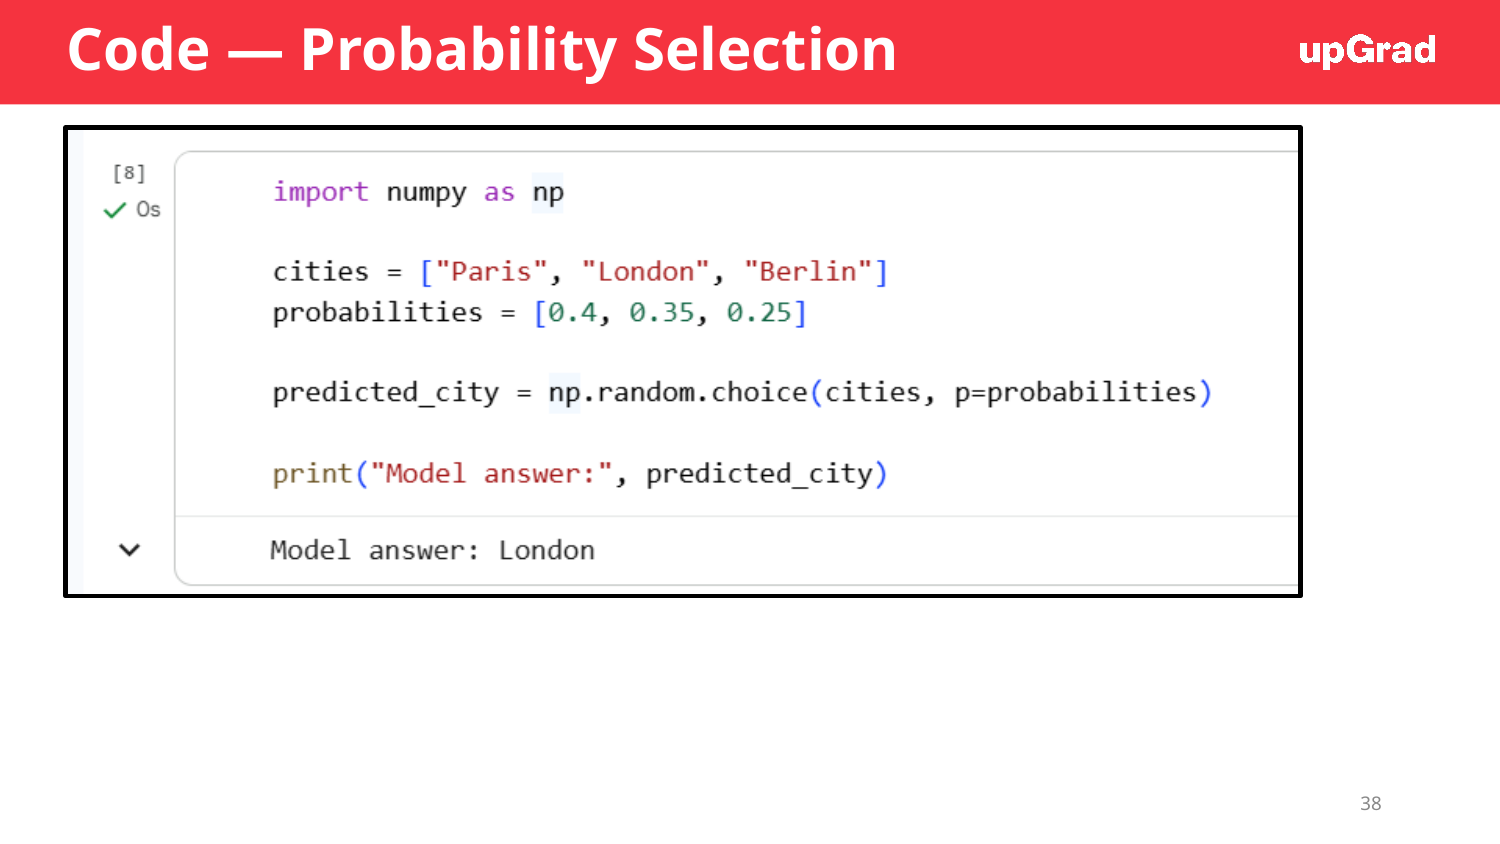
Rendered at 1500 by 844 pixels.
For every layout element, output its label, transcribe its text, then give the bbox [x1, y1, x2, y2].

slide_number 38 [1059, 782, 1397, 827]
title Code — Probability Selection [51, 20, 979, 83]
picture [67, 129, 1299, 594]
picture [1300, 34, 1435, 70]
